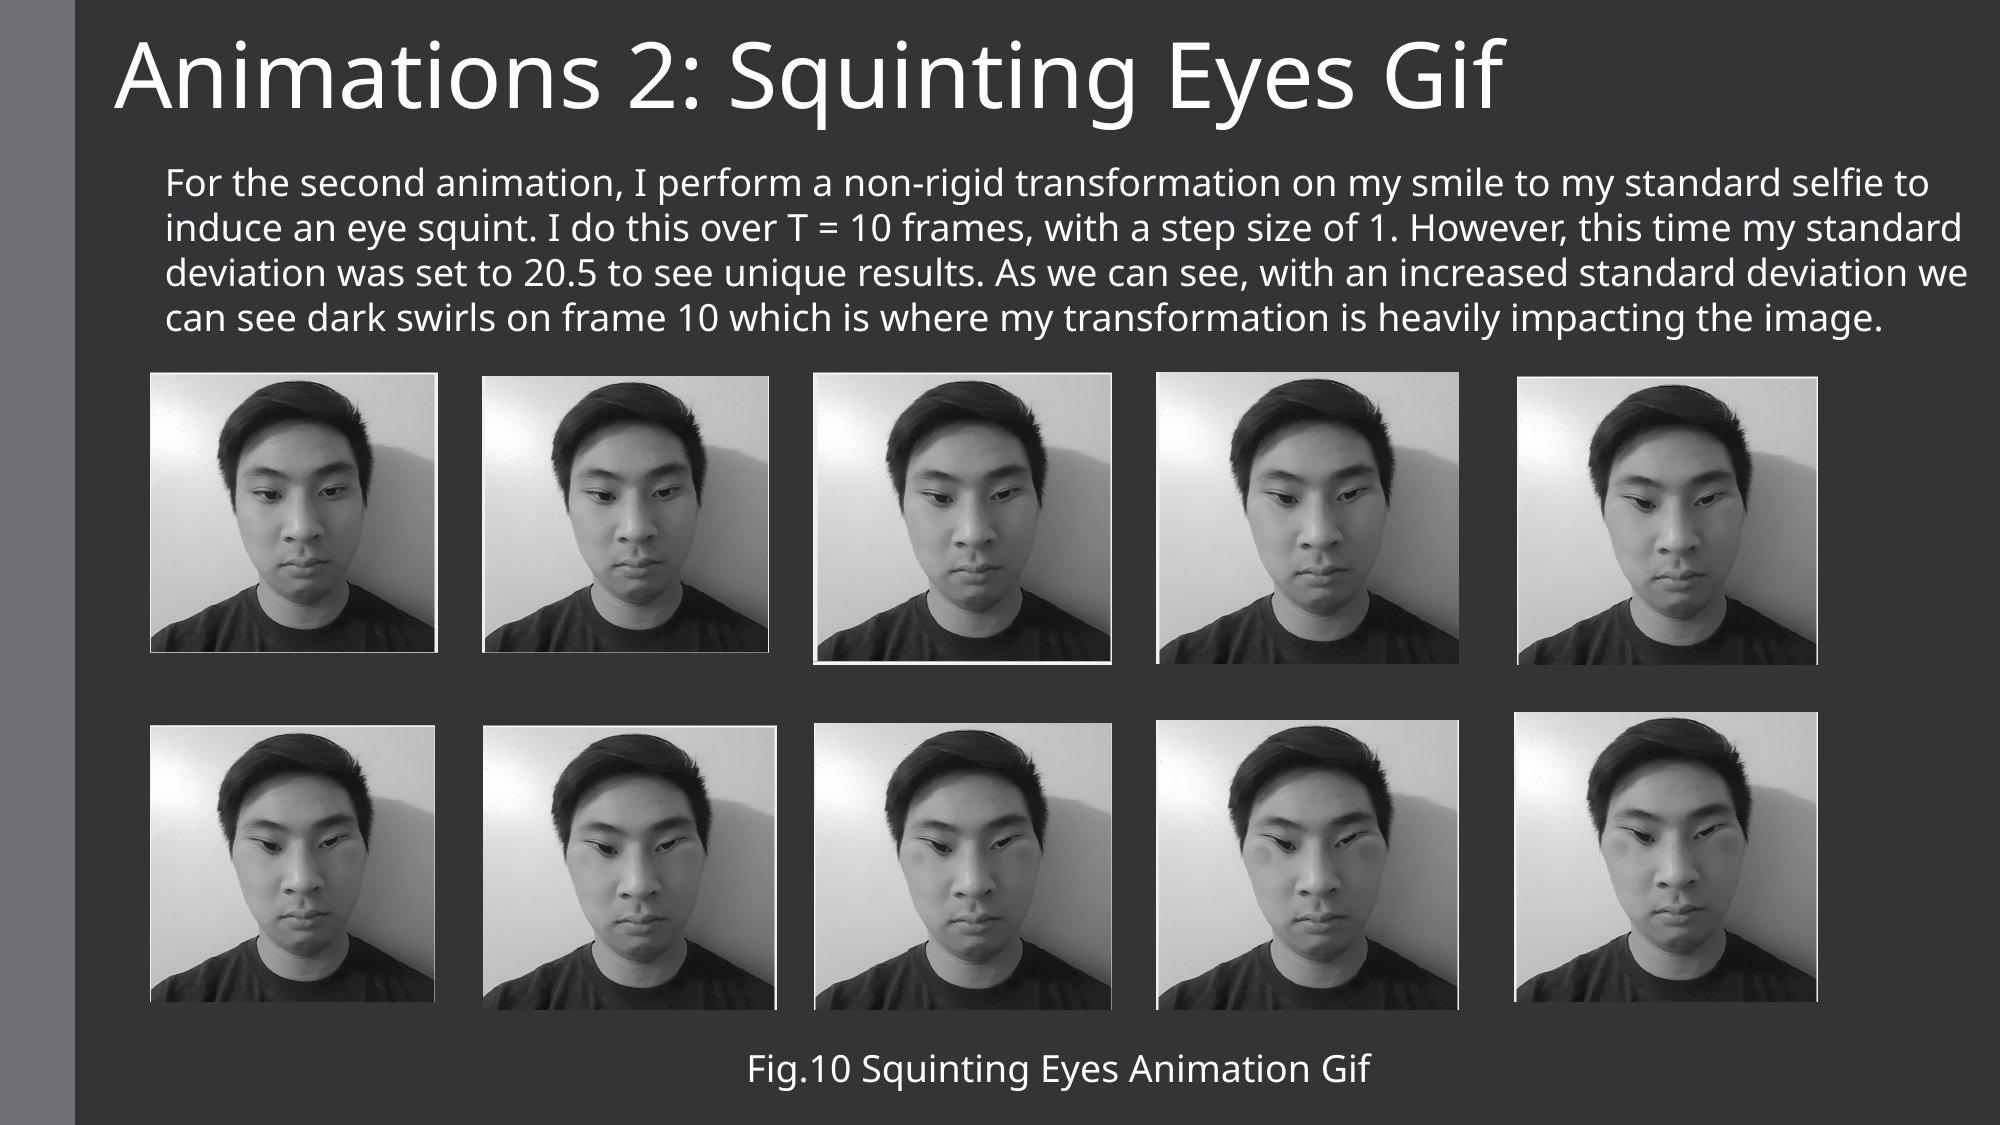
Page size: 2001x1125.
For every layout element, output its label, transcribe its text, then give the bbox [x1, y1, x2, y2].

text_box Animations 2: Squinting Eyes Gif [99, 9, 1983, 135]
picture [1514, 712, 1818, 1002]
text_box For the second animation, I perform a non-rigid transformation on my smile to my standard selfie to induce an eye squint. I do this over T = 10 frames, with a step size of 1. However, this time my standard deviation was set to 20.5 to see unique results. As we can see, with an increased standard deviation we can see dark swirls on frame 10 which is where my transformation is heavily impacting the image. [150, 151, 2000, 346]
picture [813, 372, 1112, 665]
picture [149, 724, 435, 1003]
picture [1156, 720, 1459, 1010]
picture [1156, 372, 1459, 665]
text_box Fig.10 Squinting Eyes Animation Gif [731, 1038, 1546, 1098]
picture [814, 722, 1112, 1010]
picture [483, 724, 777, 1010]
picture [149, 372, 439, 653]
picture [482, 376, 769, 653]
picture [1516, 376, 1818, 666]
